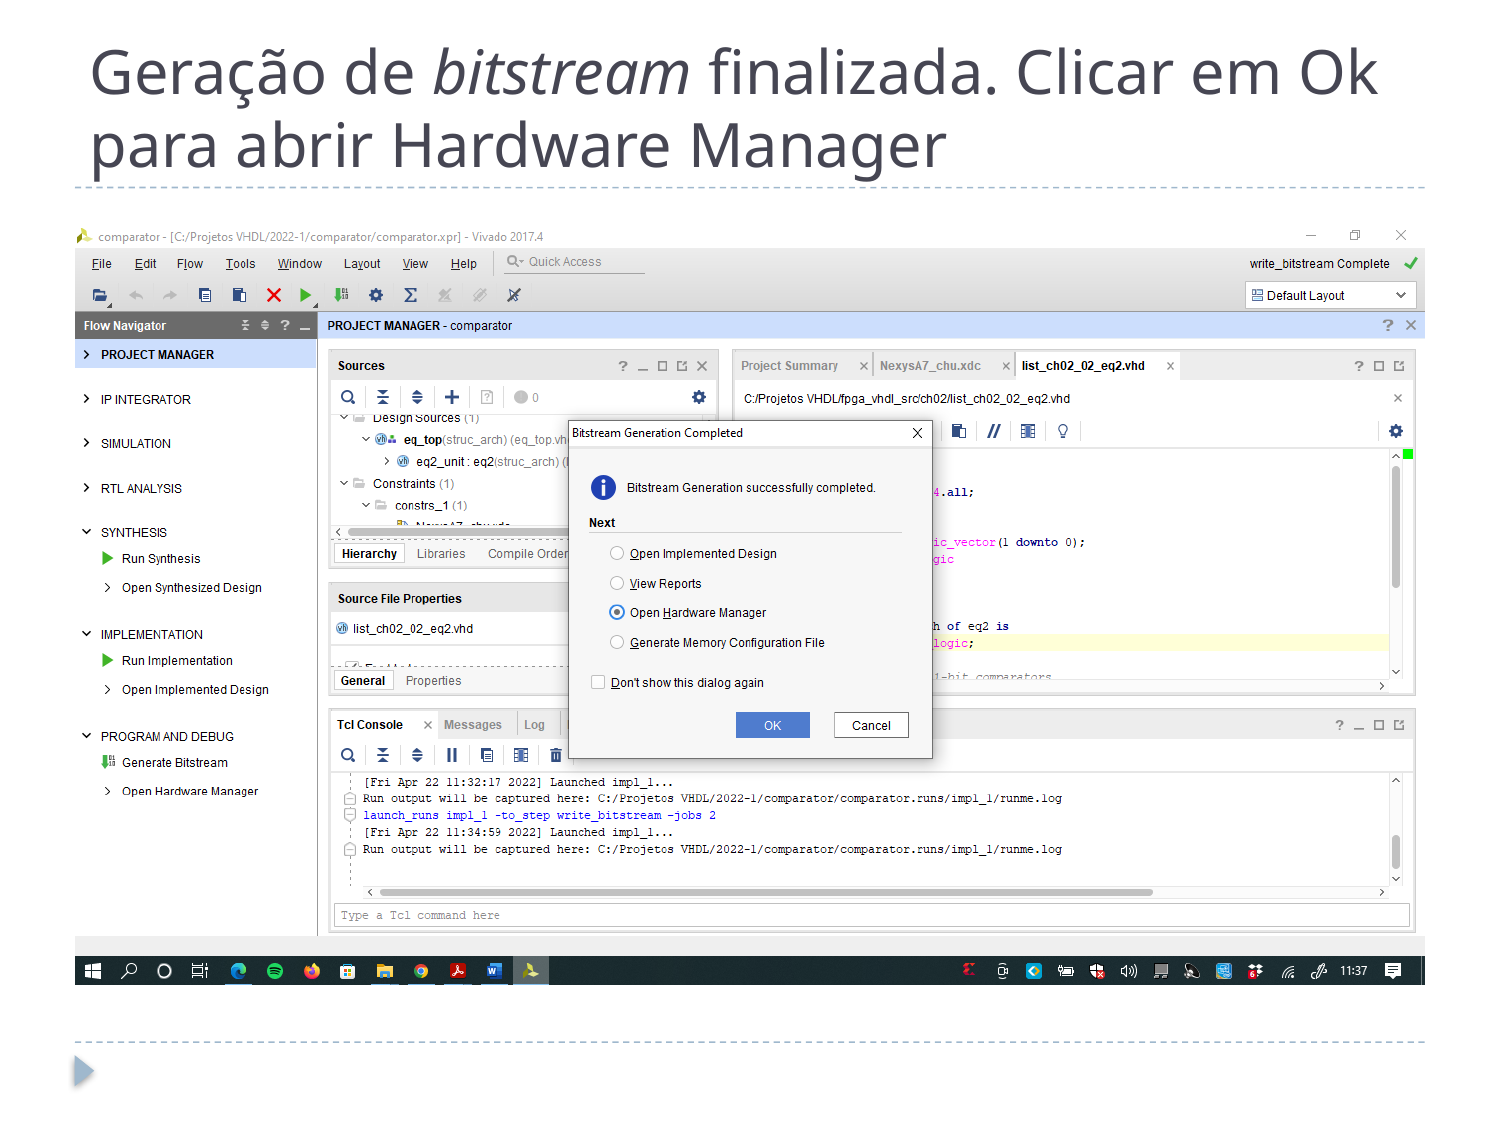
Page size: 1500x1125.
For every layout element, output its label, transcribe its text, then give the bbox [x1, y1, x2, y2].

title Geração de bitstream finalizada. Clicar em Ok para abrir Hardware Manager [75, 24, 1425, 188]
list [74, 225, 1426, 985]
